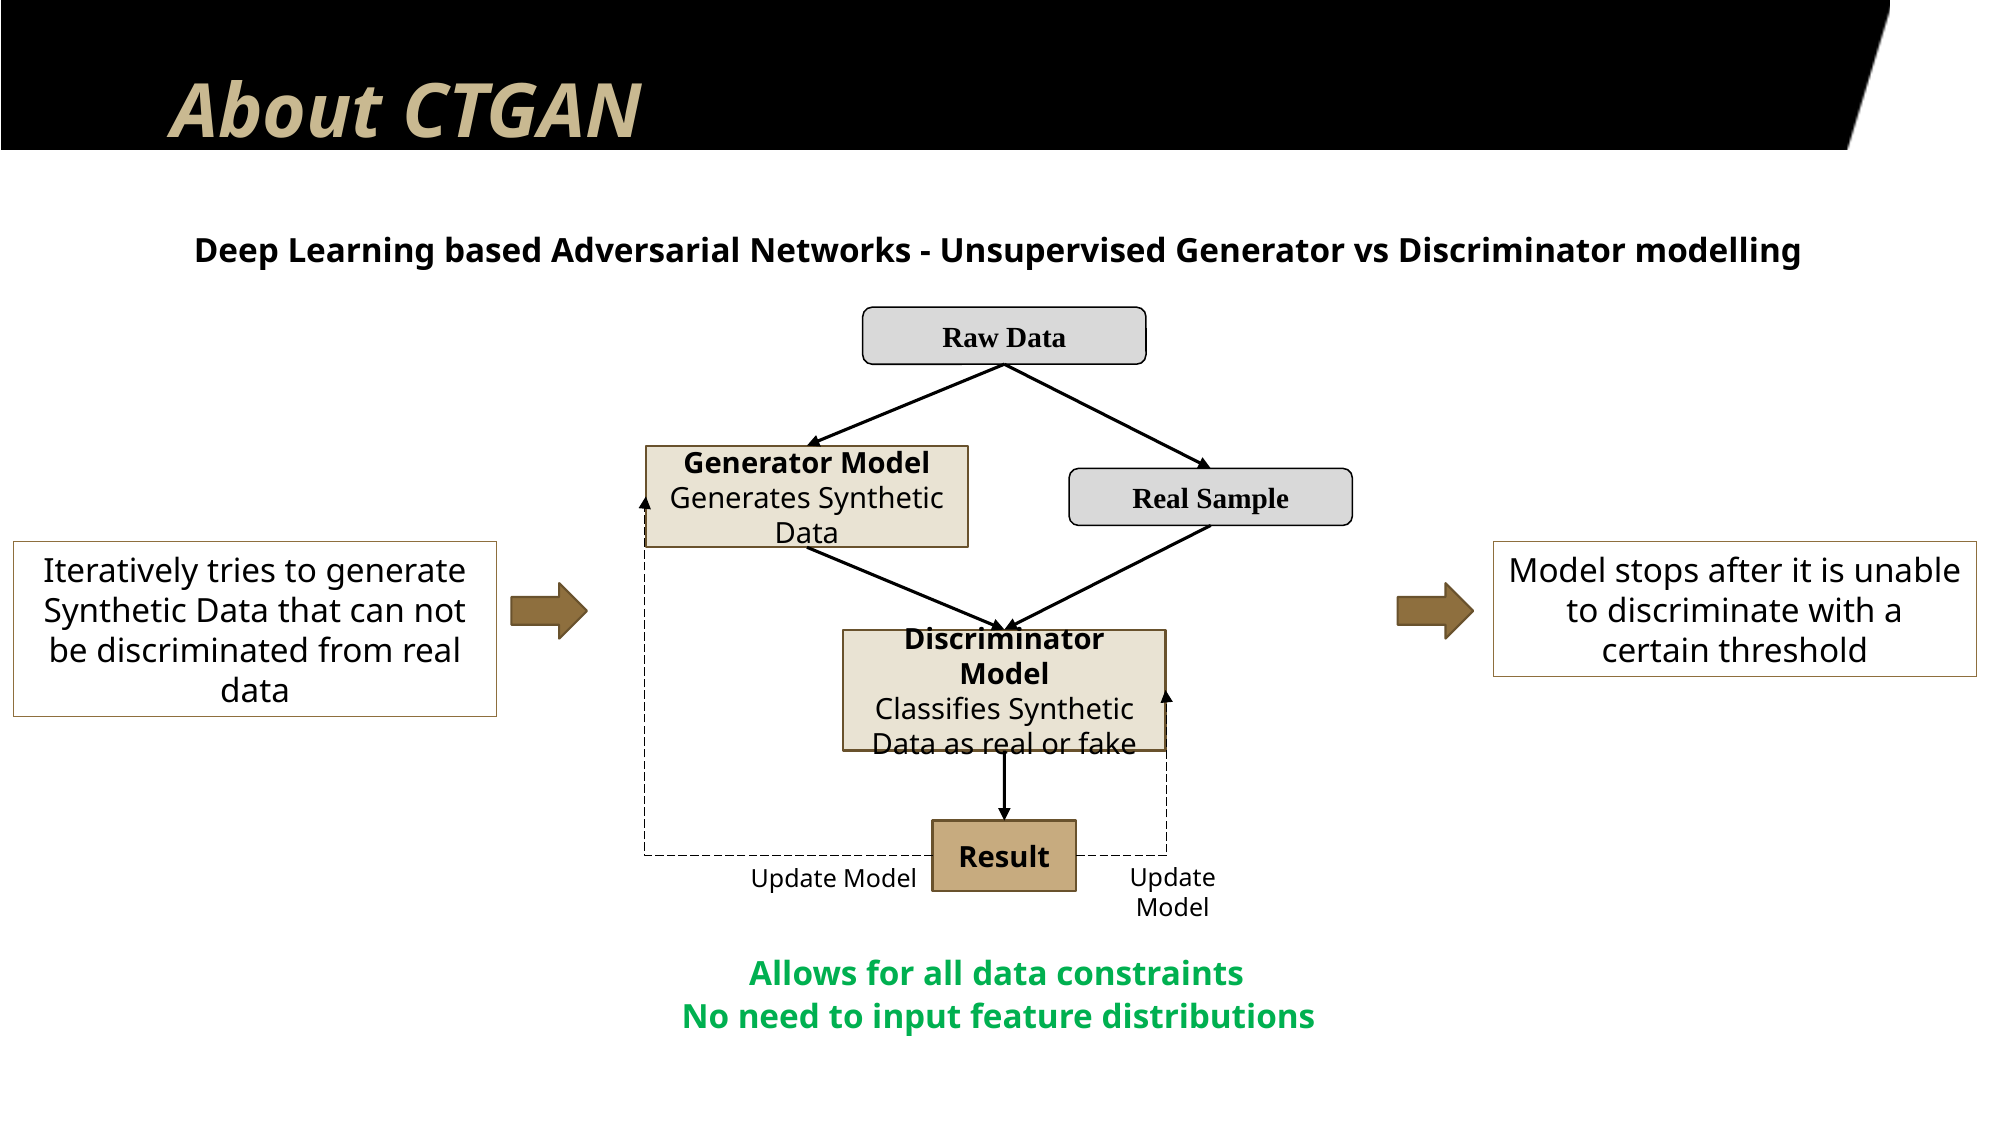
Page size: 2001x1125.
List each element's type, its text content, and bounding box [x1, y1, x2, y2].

text_box Iteratively tries to generate Synthetic Data that can not be discriminated from real data [13, 541, 497, 717]
text_box [510, 582, 588, 640]
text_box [645, 307, 1353, 902]
text_box [1396, 582, 1474, 640]
text_box Deep Learning based Adversarial Networks - Unsupervised Generator vs Discriminator modelling [21, 221, 1977, 277]
text_box Model stops after it is unable to discriminate with a certain threshold [1493, 541, 1977, 677]
title About CTGAN [168, 70, 1689, 160]
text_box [625, 944, 1371, 1044]
